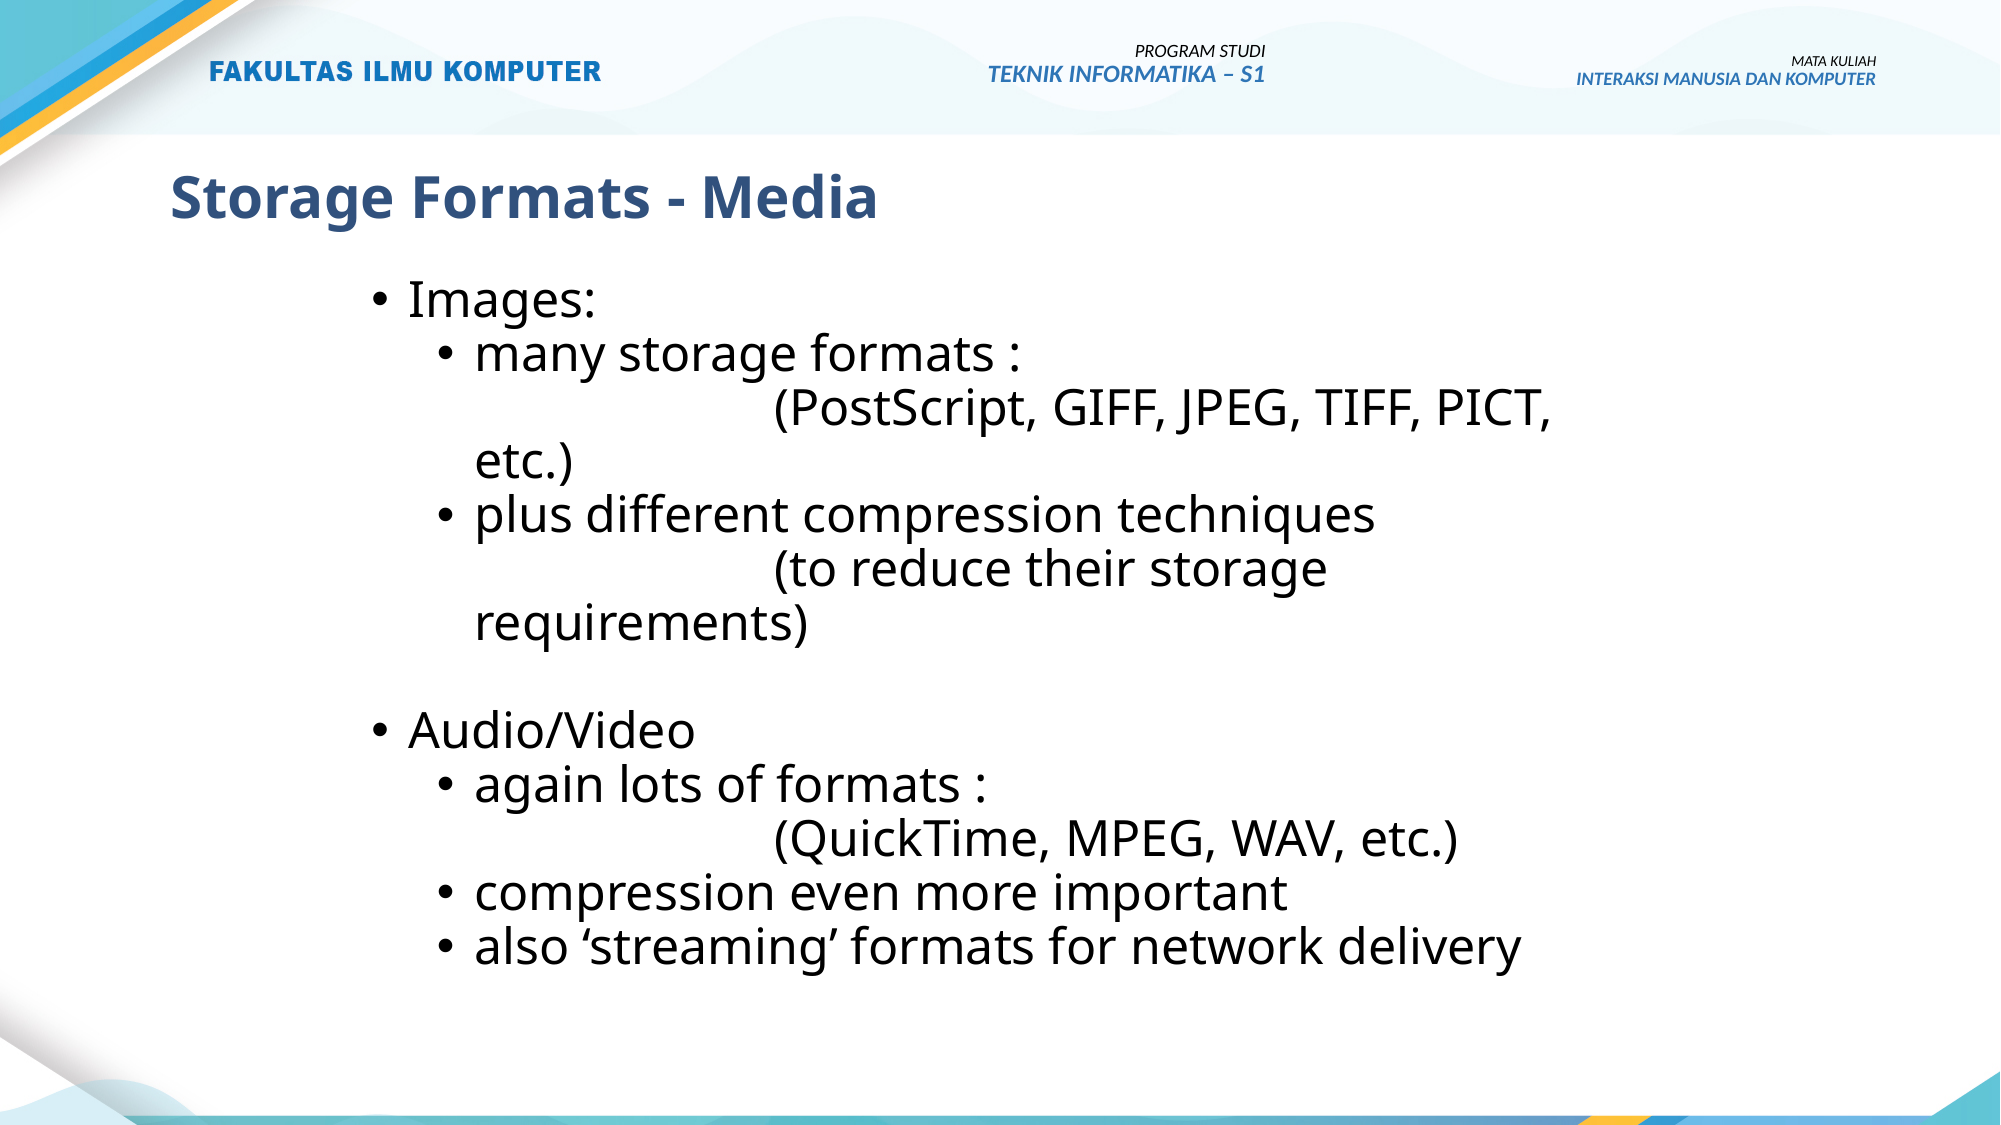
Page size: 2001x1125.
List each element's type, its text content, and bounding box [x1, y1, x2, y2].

picture [0, 0, 2000, 1125]
title Storage Formats - Media [155, 133, 1857, 267]
list Images: many storage formats : (PostScript, GIFF, JPEG, TIFF, PICT, etc.) plus different compression techniques (to reduce their storage requirements) Audio/Video again lots of formats : (QuickTime, MPEG, WAV, etc.) compression even more important also ‘streaming’ formats for network delivery [337, 266, 1675, 1104]
text_box PROGRAM STUDI TEKNIK INFORMATIKA – S1 [904, 33, 1281, 118]
text_box MATA KULIAH INTERAKSI MANUSIA DAN KOMPUTER [1560, 45, 1892, 118]
